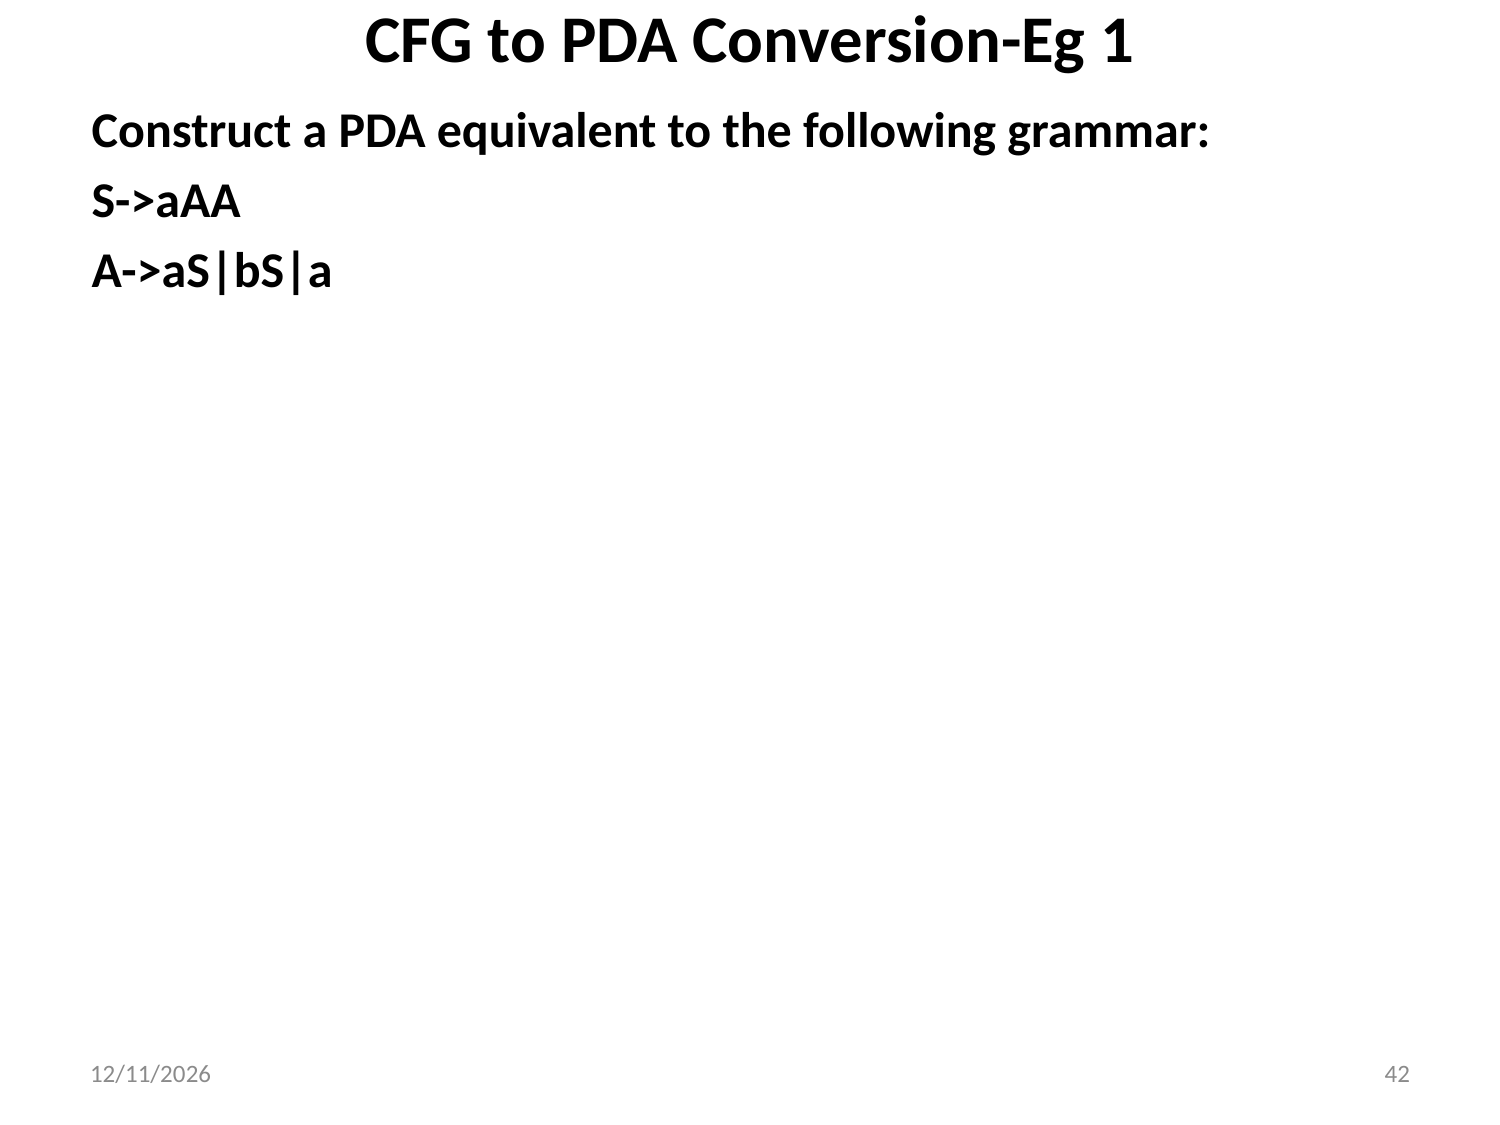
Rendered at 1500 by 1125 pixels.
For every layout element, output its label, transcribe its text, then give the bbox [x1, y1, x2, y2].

list Construct a PDA equivalent to the following grammar: S->aAA A->aS|bS|a [76, 90, 1427, 1071]
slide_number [75, 1042, 425, 1103]
slide_number 42 [1074, 1042, 1425, 1103]
title CFG to PDA Conversion-Eg 1 [75, 0, 1425, 76]
